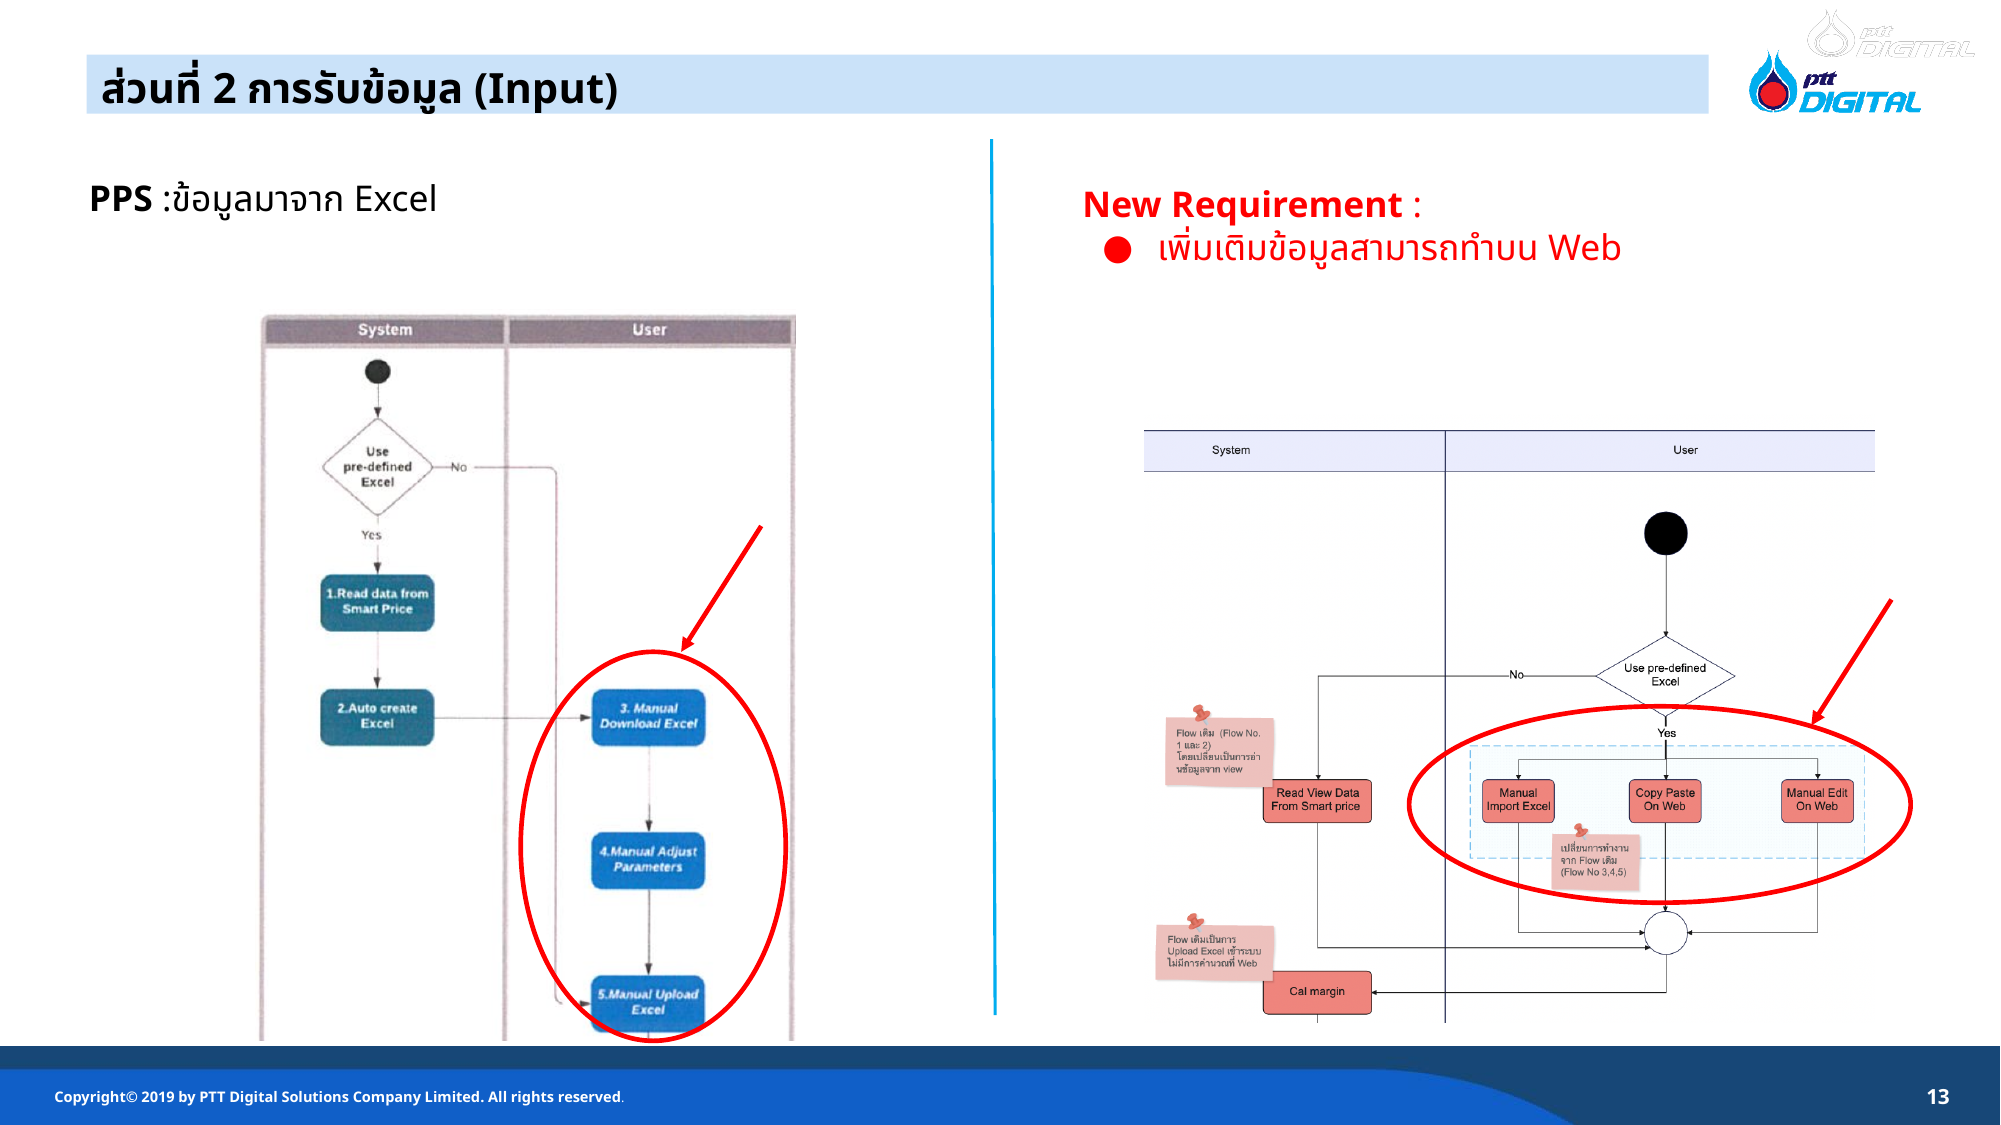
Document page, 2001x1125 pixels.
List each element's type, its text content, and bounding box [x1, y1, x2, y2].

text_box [991, 138, 996, 1016]
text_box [680, 525, 762, 653]
slide_number 13 [1891, 1076, 1985, 1119]
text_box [1811, 599, 1892, 726]
list PPS :ข้อมูลมาจาก Excel [73, 168, 939, 380]
text_box [1879, 756, 1911, 853]
picture [1143, 413, 1875, 1024]
picture [255, 309, 796, 1041]
text_box New Requirement : เพิ่มเติมข้อมูลสามารถทำบน Web [1067, 174, 1951, 275]
picture [1744, 0, 1977, 135]
list ส่วนที่ 2 การรับข้อมูล (Input) [86, 54, 1709, 114]
picture [0, 1046, 2000, 1125]
